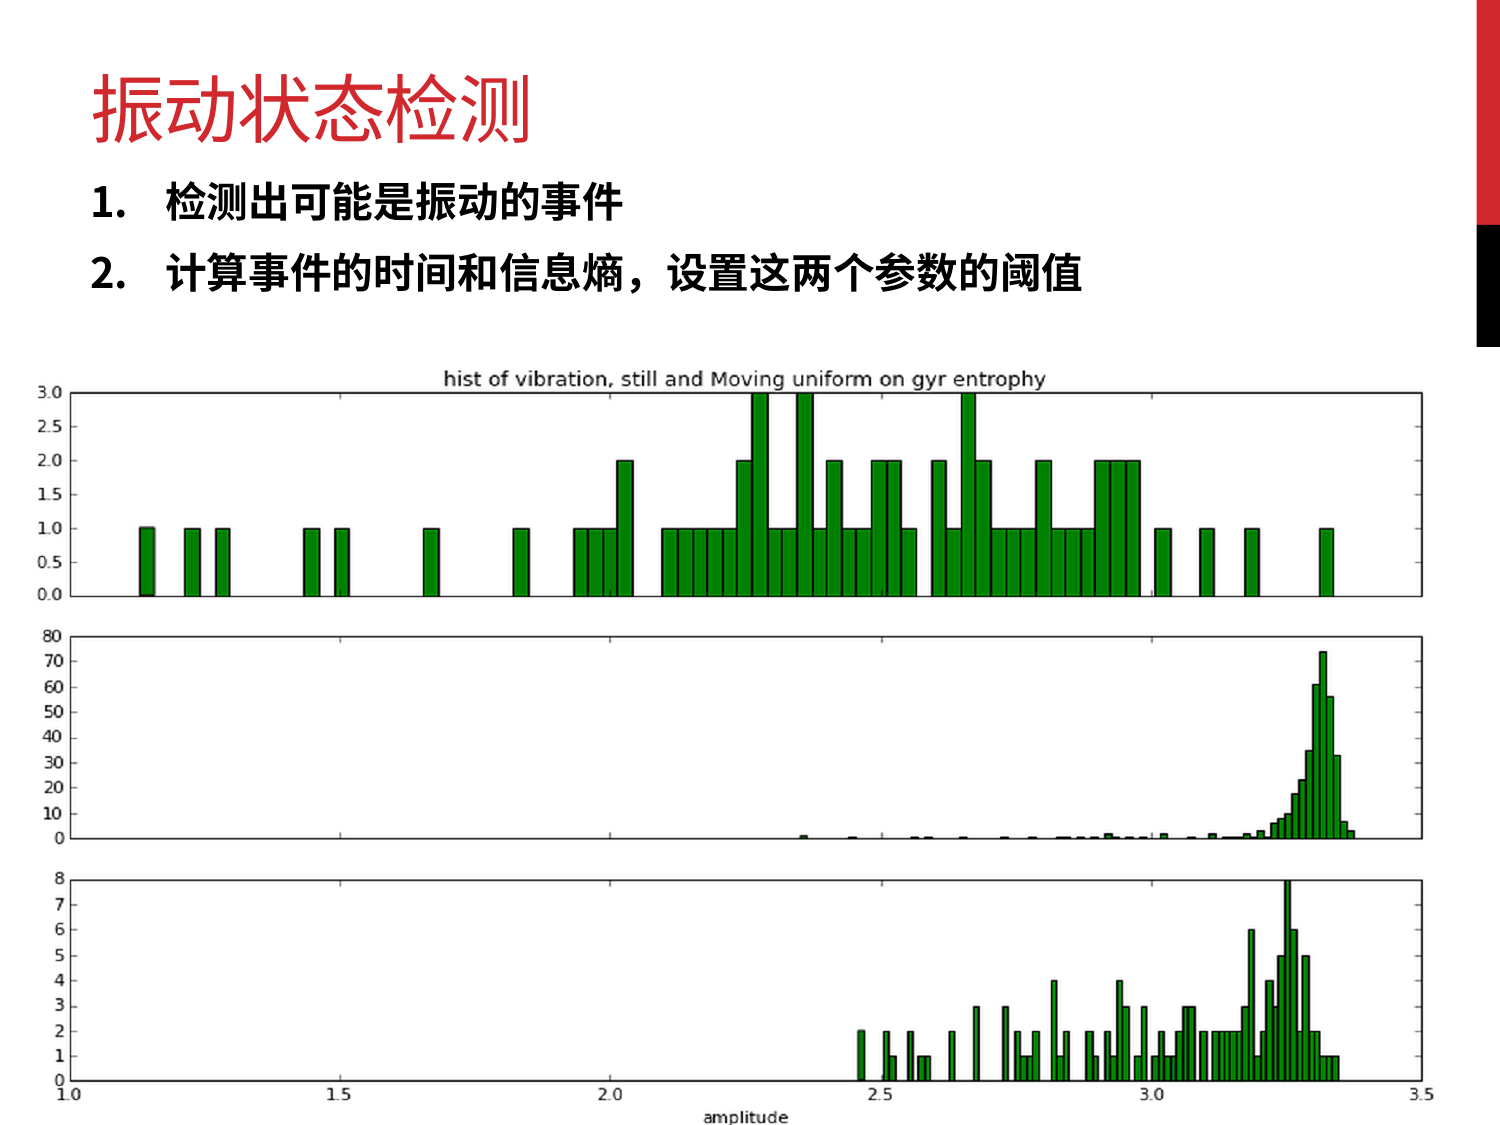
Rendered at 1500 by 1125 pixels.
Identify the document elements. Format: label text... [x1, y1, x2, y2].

list 检测出可能是振动的事件 计算事件的时间和信息熵，设置这两个参数的阈值 [75, 168, 1325, 332]
title 振动状态检测 [75, 25, 1025, 168]
picture [0, 347, 1500, 1125]
